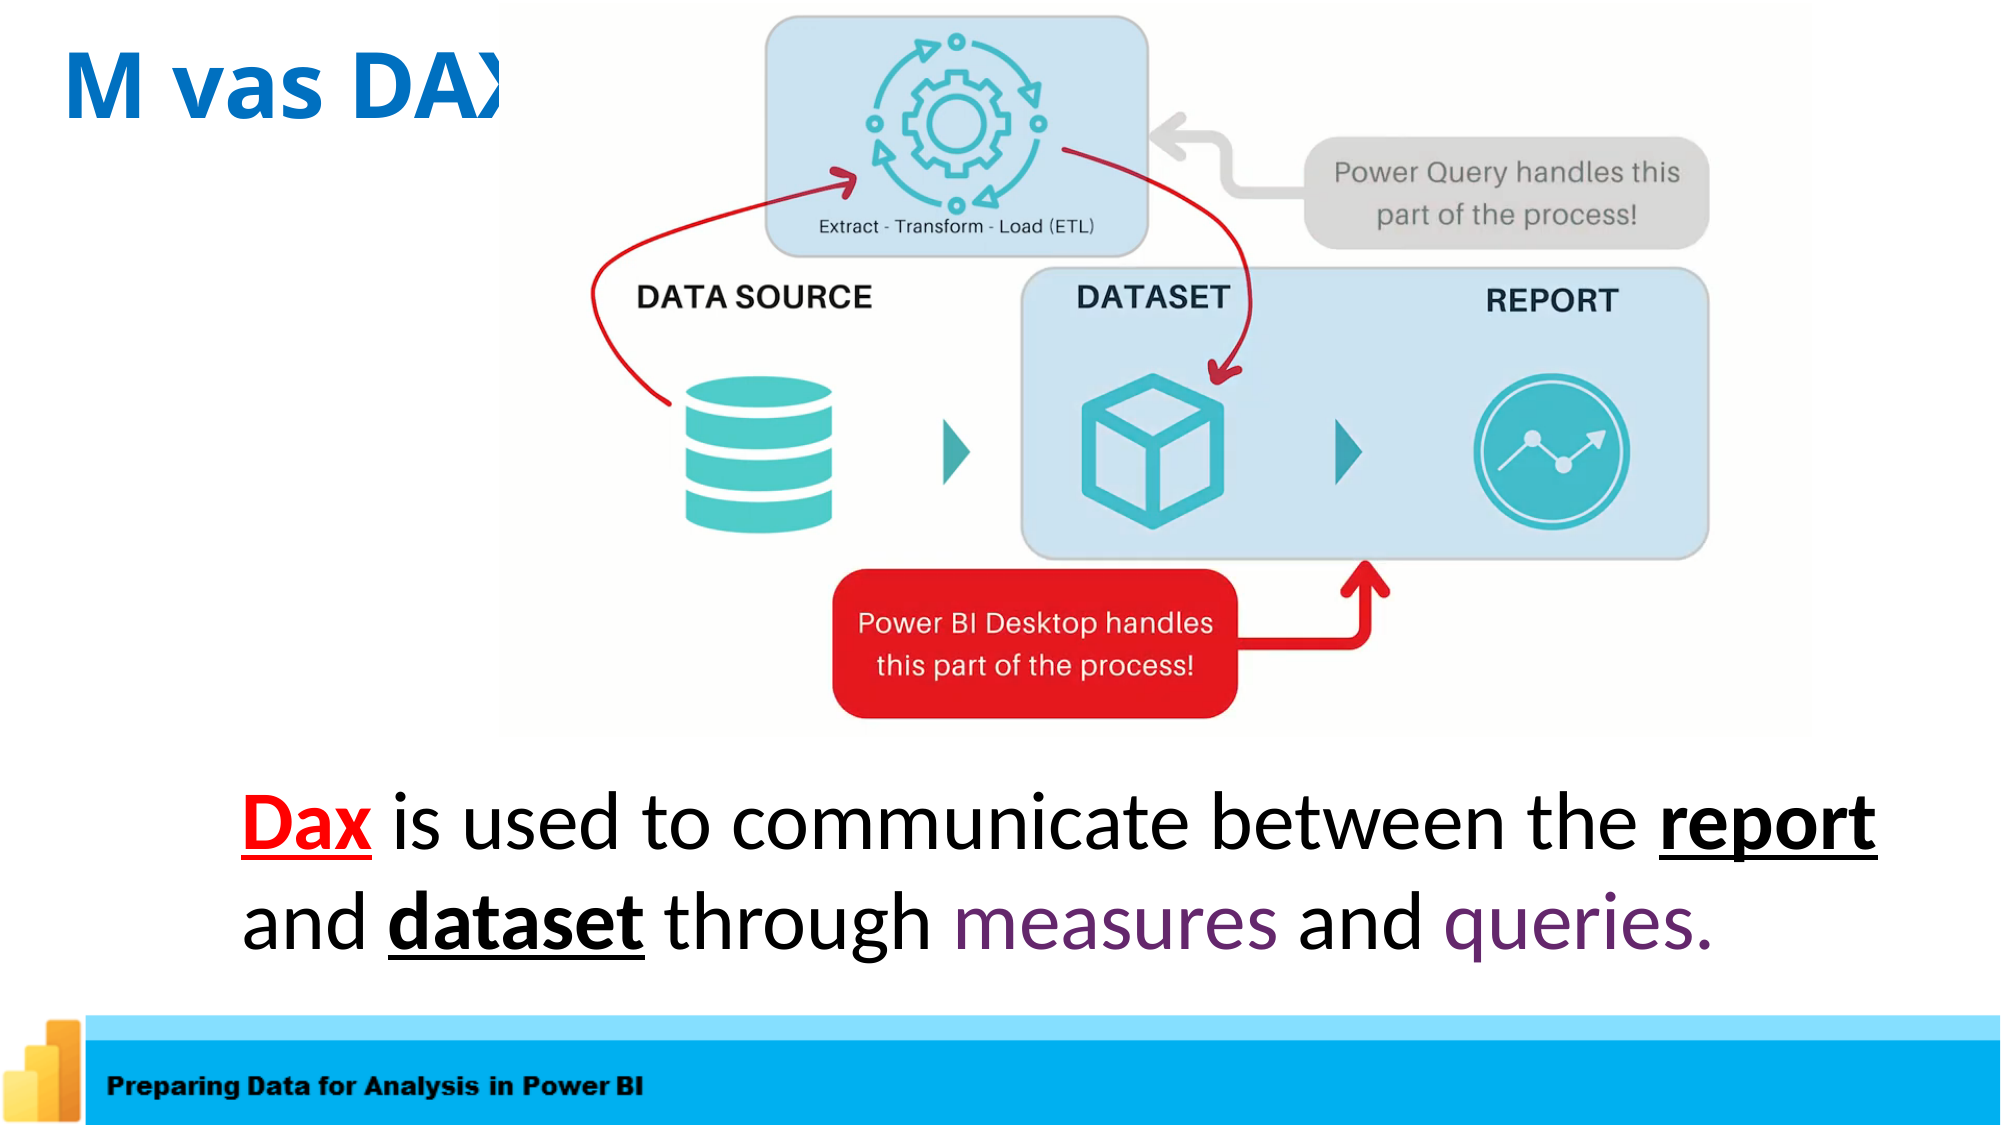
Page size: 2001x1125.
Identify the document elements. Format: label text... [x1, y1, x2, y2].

picture [370, 1078, 376, 1086]
picture [110, 1078, 114, 1093]
picture [117, 1078, 122, 1086]
picture [533, 1078, 538, 1086]
picture [321, 1078, 325, 1093]
picture [0, 0, 2001, 1125]
picture [251, 1078, 258, 1094]
picture [286, 1079, 291, 1094]
picture [431, 1089, 436, 1097]
picture [619, 1078, 628, 1094]
text_box Dax is used to communicate between the report and dataset through measures and queries. [226, 758, 1912, 974]
title M vas DAX [46, 25, 499, 151]
